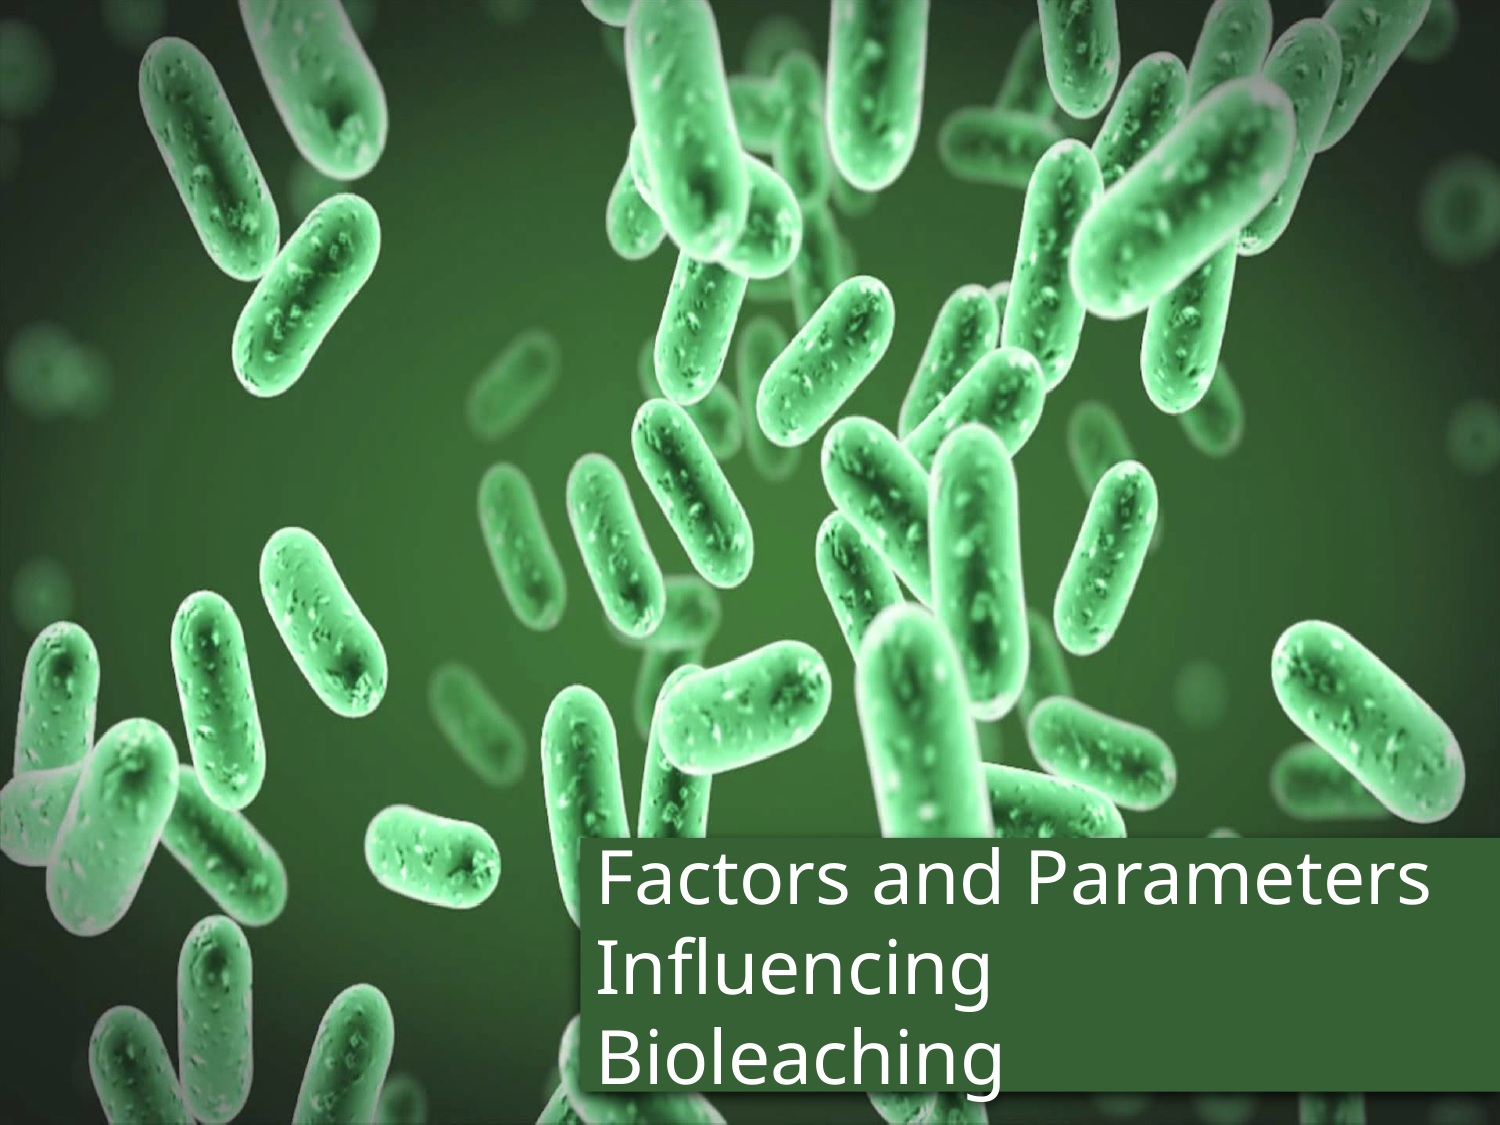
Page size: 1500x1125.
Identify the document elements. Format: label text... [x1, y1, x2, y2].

text_box Factors and Parameters Influencing Bioleaching [580, 837, 1500, 1092]
